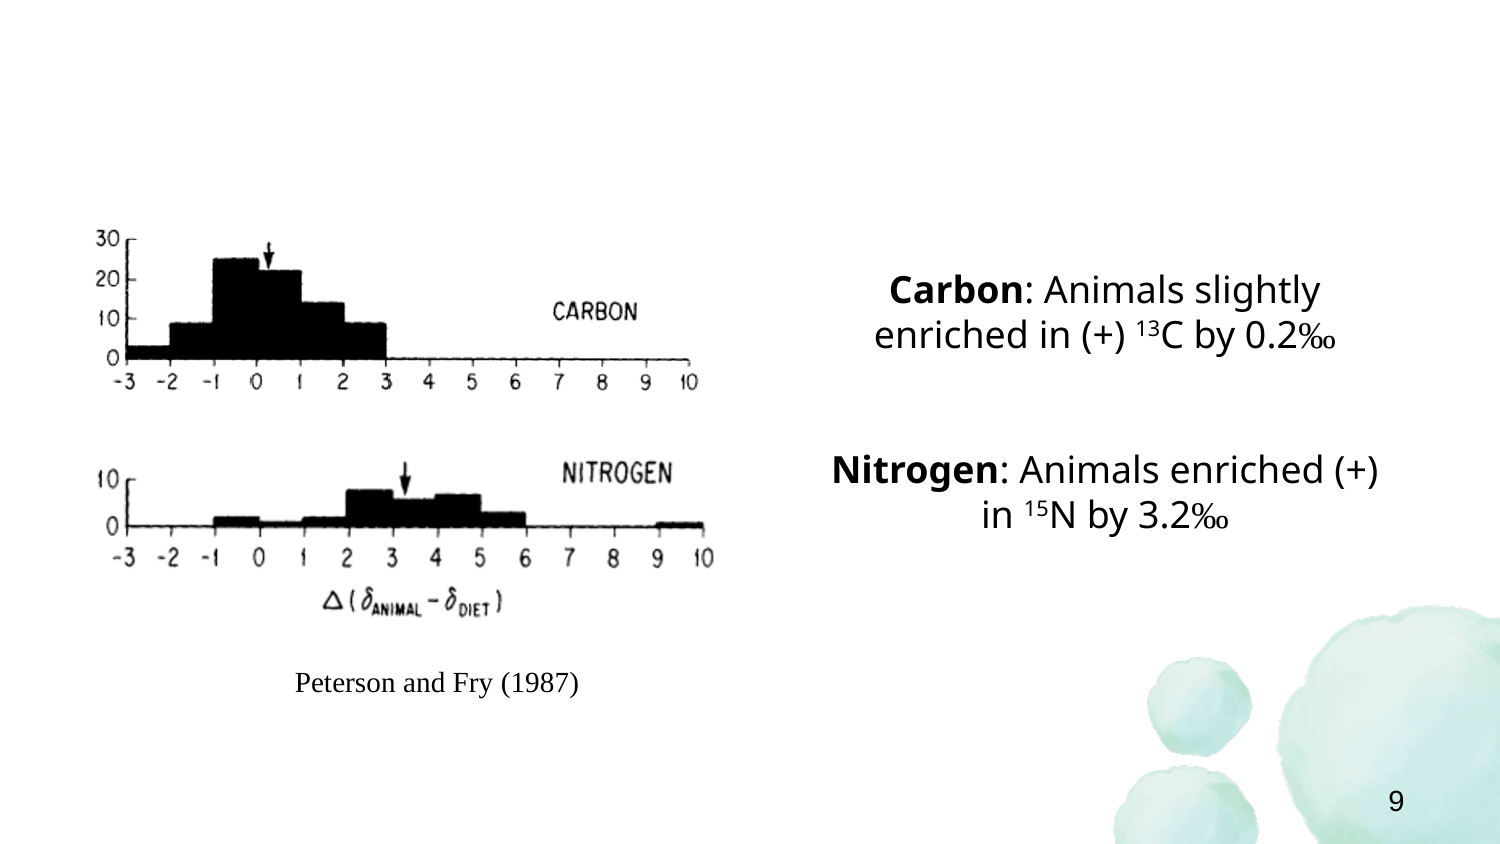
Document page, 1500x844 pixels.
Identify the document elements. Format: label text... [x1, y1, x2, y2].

text_box Peterson and Fry (1987) [280, 656, 1084, 706]
picture [11, 441, 783, 654]
text_box Carbon: Animals slightly enriched in (+) 13C by 0.2‰ Nitrogen: Animals enriched (+) in 15N by 3.2‰ [800, 250, 1416, 573]
picture [23, 209, 743, 422]
picture [1107, 592, 1500, 844]
